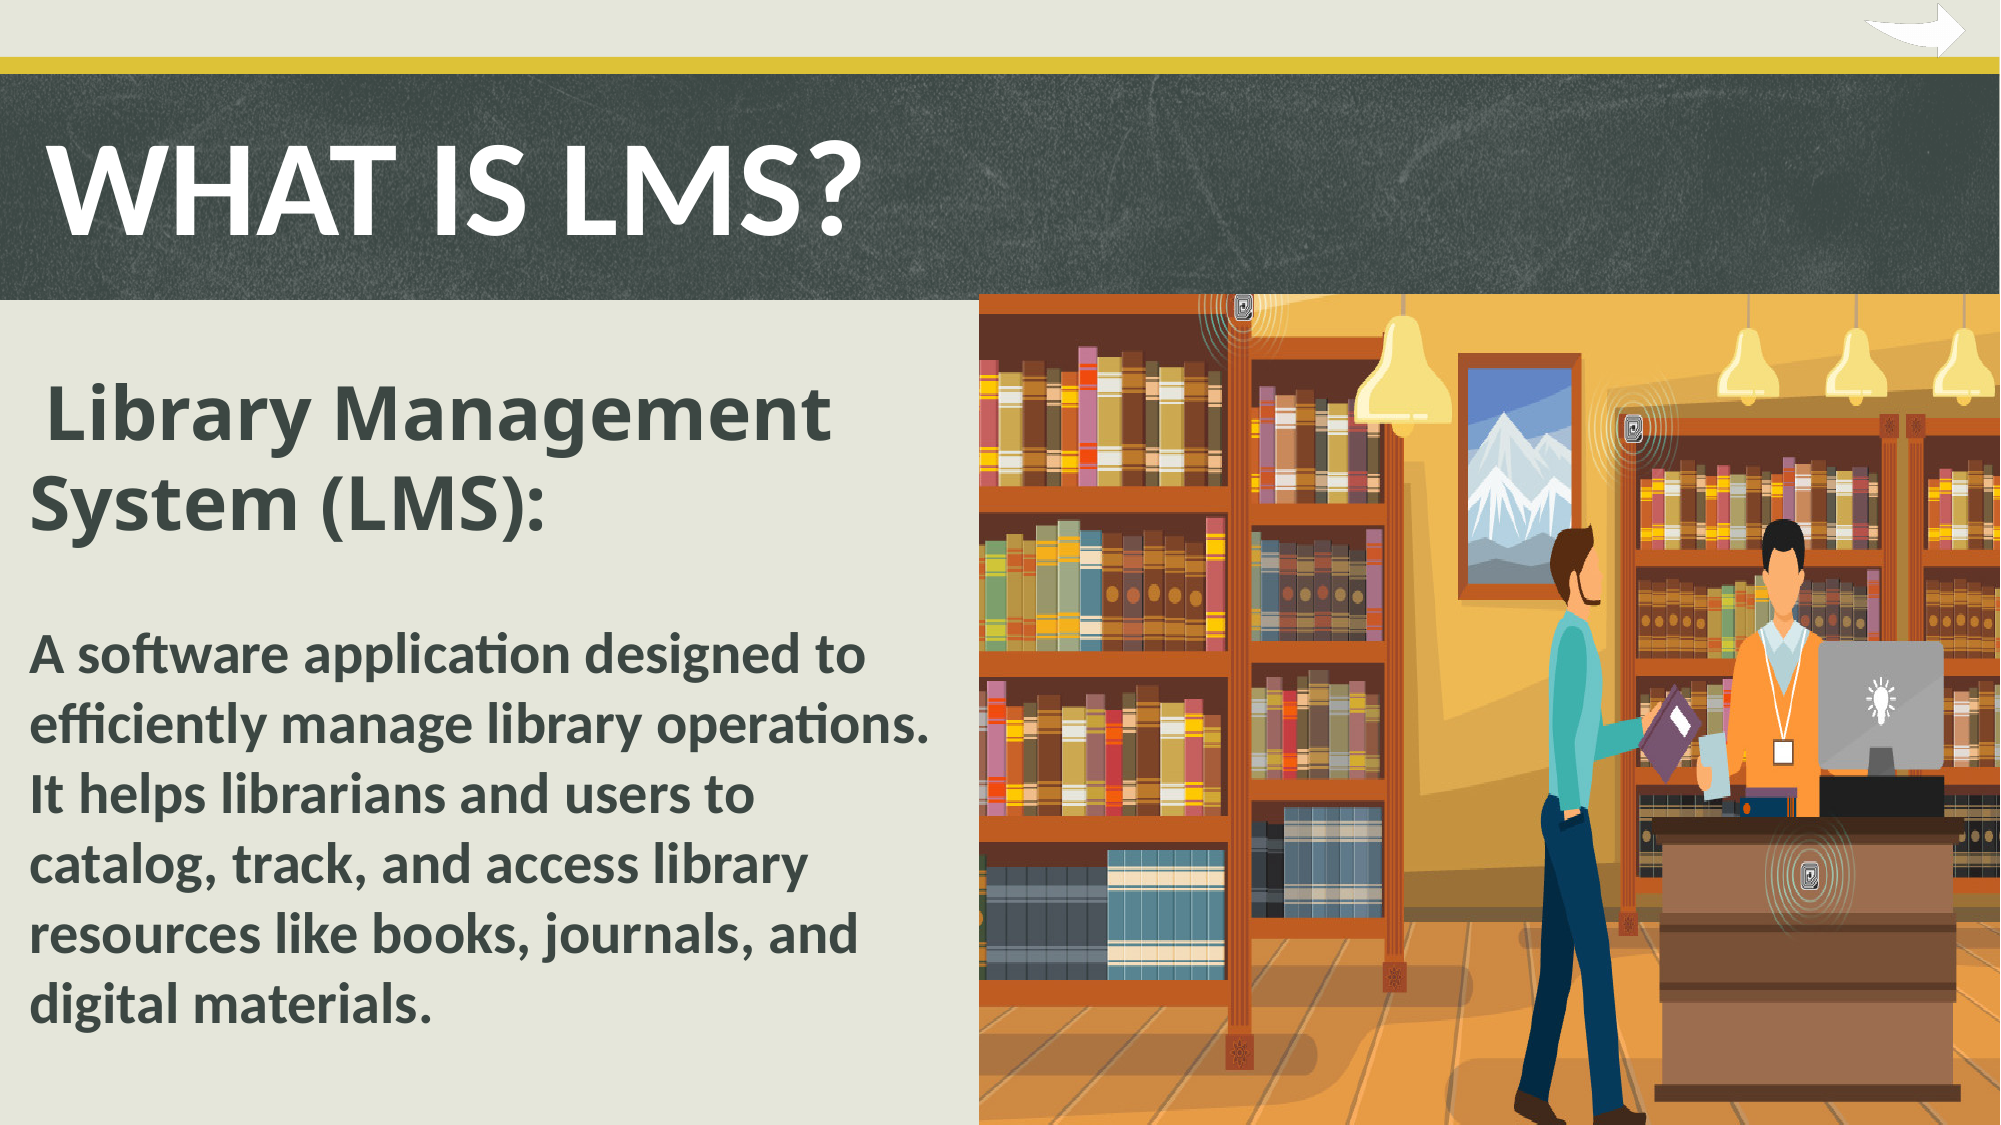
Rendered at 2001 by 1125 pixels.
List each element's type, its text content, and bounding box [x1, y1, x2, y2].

title WHAT IS LMS? [30, 76, 1610, 300]
text_box Library Management System (LMS): A software application designed to efficiently manage library operations. It helps librarians and users to catalog, track, and access library resources like books, journals, and digital materials. [14, 358, 961, 1043]
picture [0, 0, 2000, 1125]
